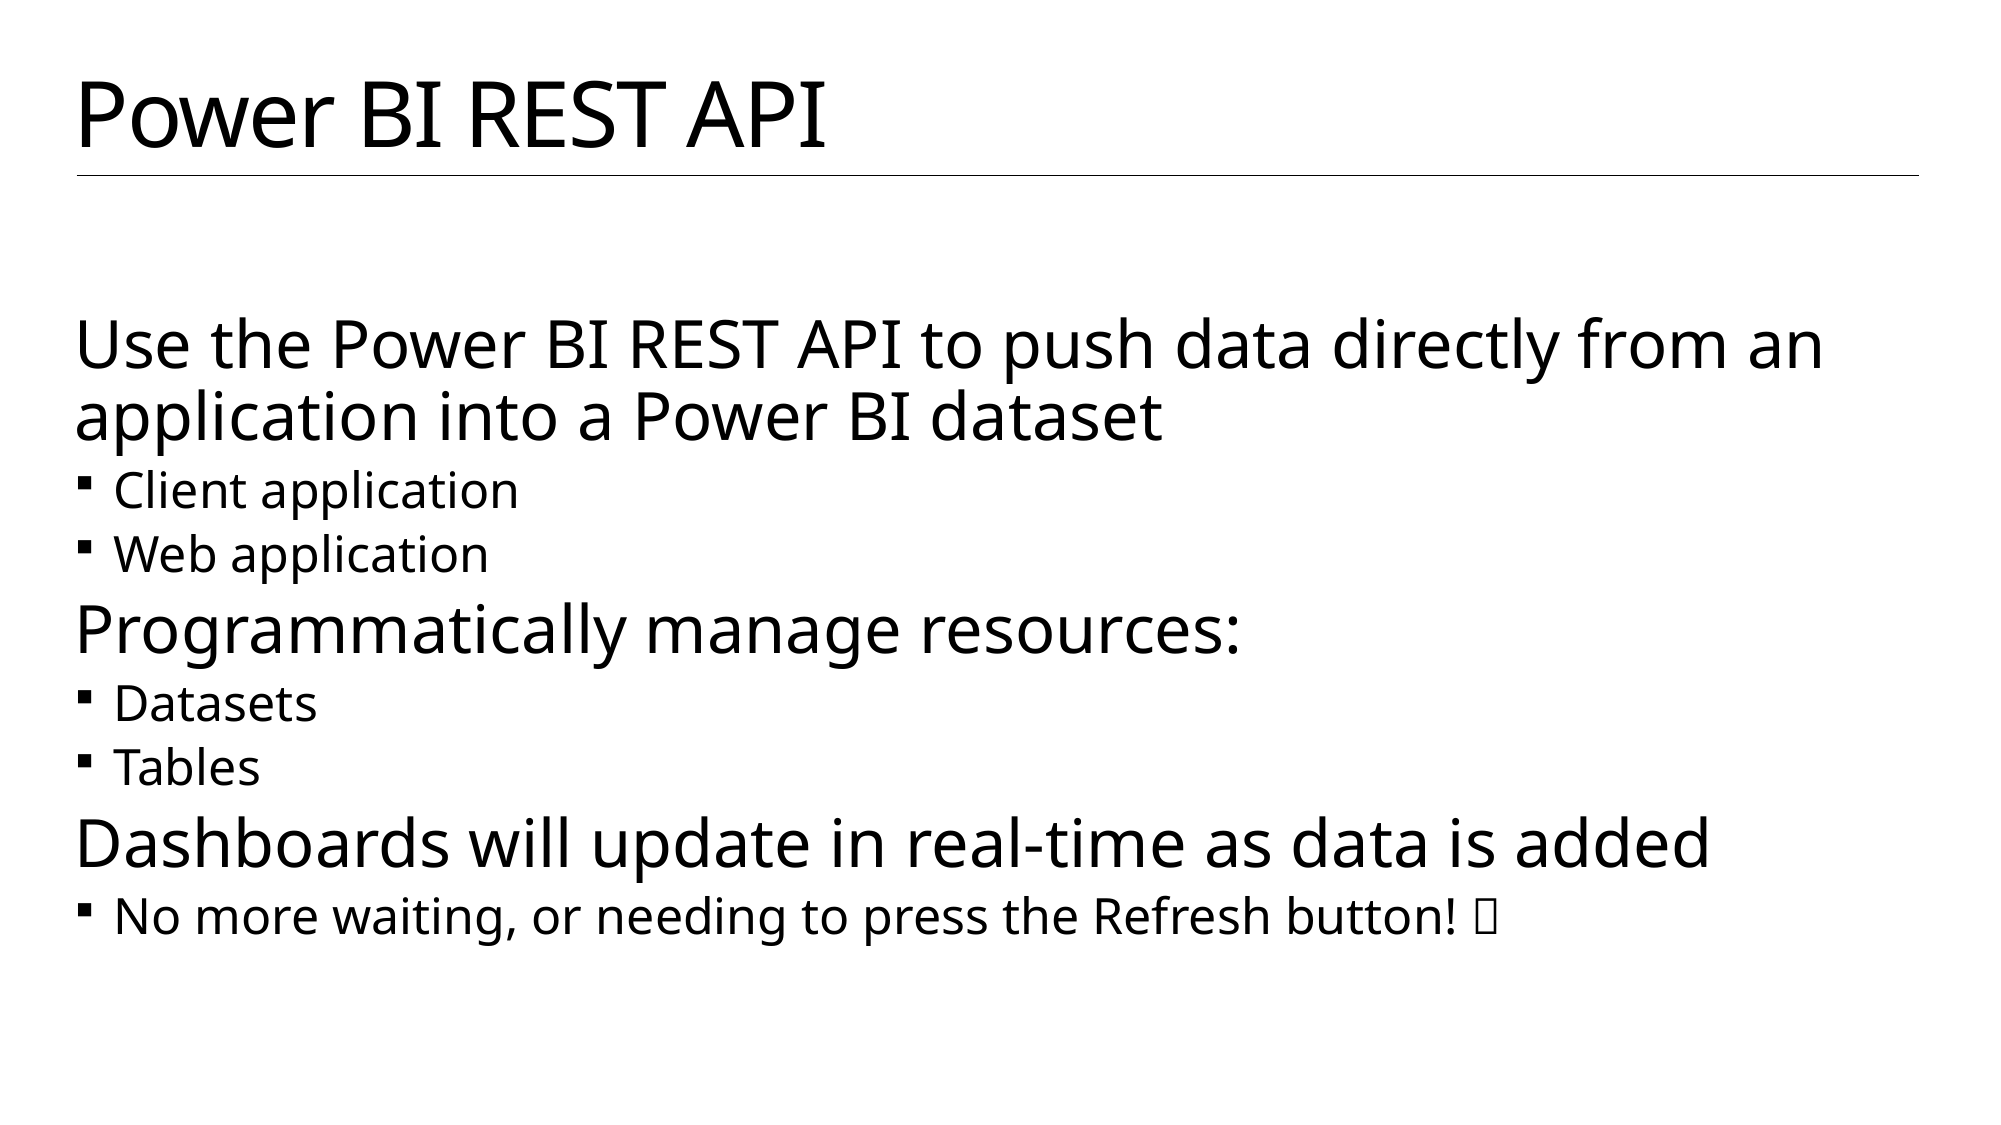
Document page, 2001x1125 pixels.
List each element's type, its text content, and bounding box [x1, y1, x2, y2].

title Power BI REST API [44, 59, 1957, 178]
list Use the Power BI REST API to push data directly from an application into a Power BI dataset Client application Web application Programmatically manage resources: Datasets Tables Dashboards will update in real-time as data is added No more waiting, or needing to press the Refresh button!  [44, 287, 1957, 1125]
